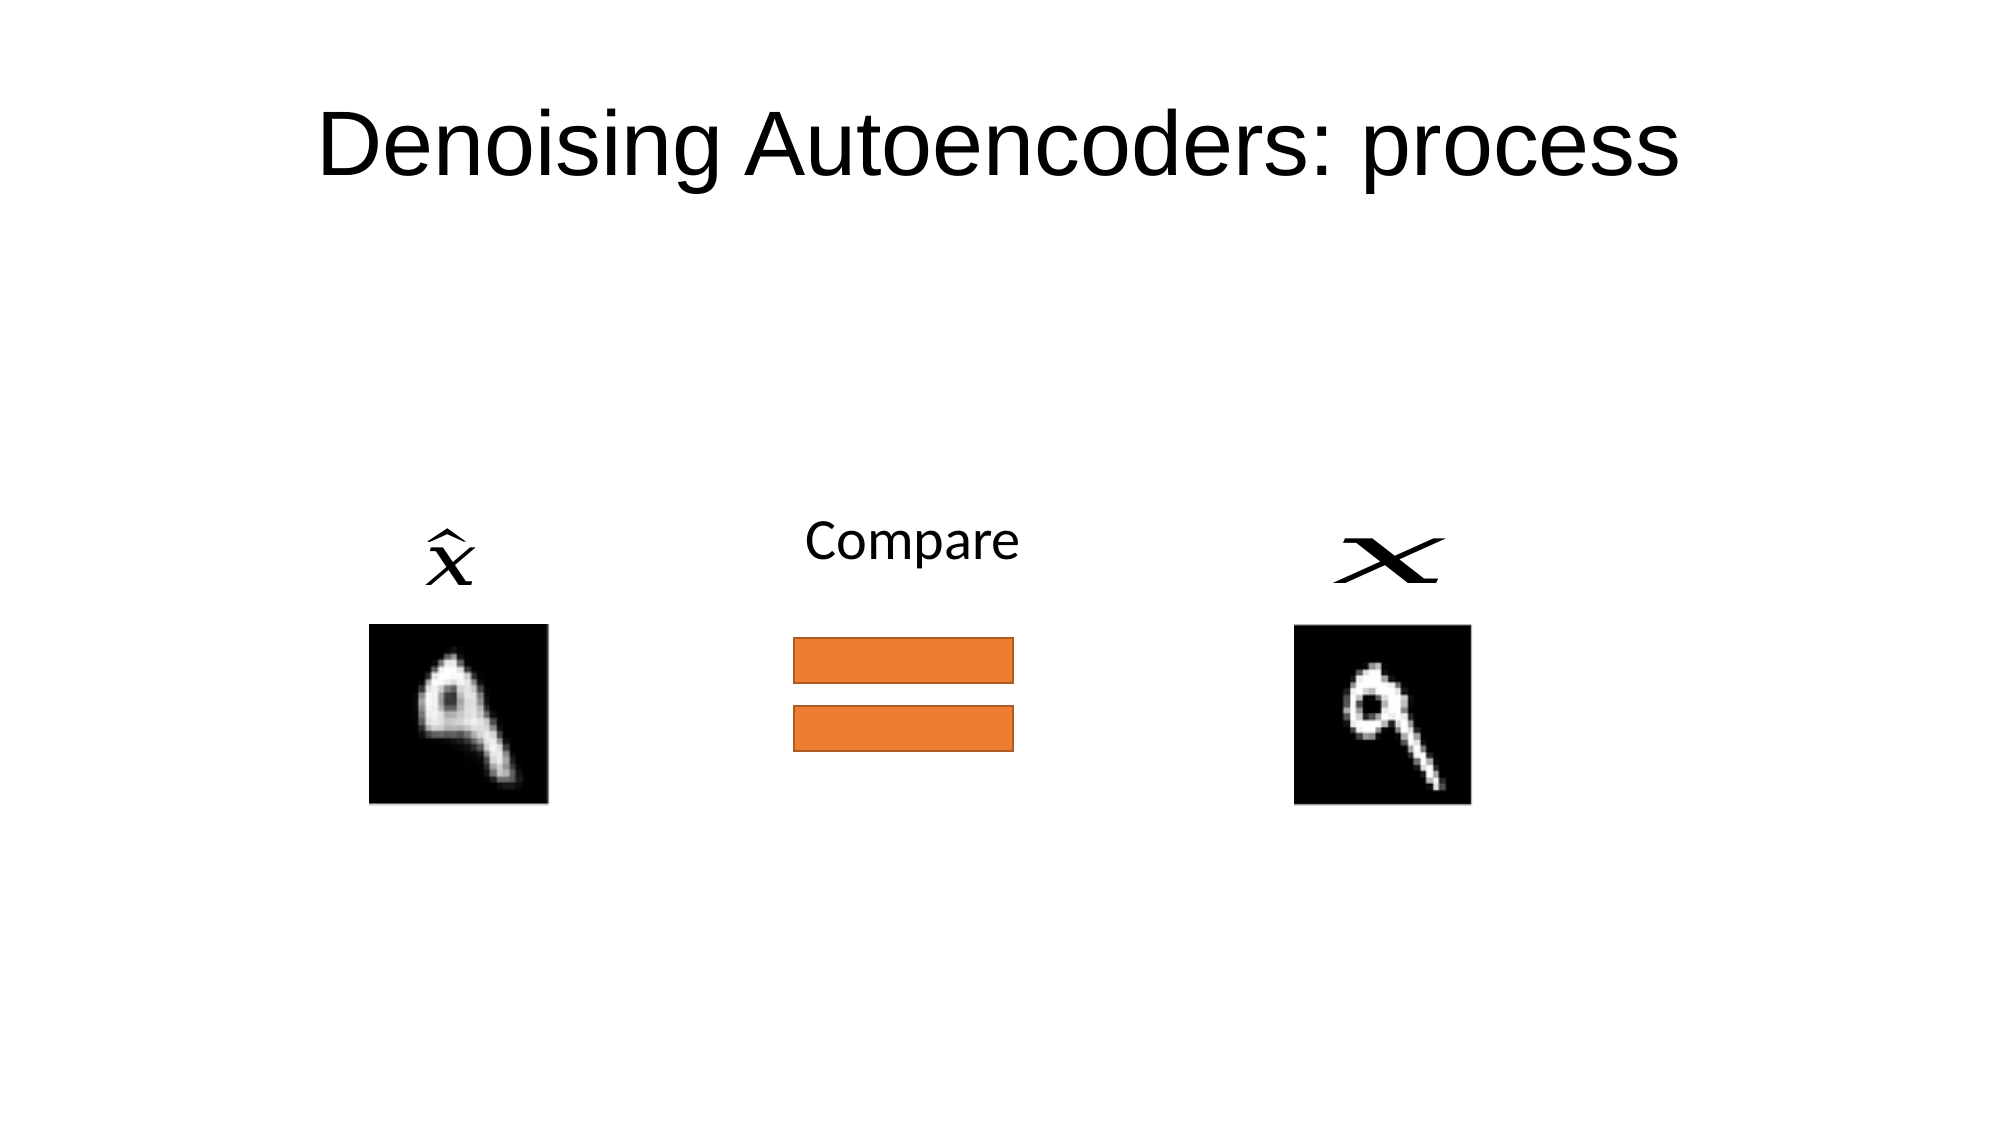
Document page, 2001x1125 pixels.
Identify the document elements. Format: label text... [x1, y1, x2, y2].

picture [1294, 624, 1473, 806]
picture [369, 624, 553, 806]
text_box [793, 637, 1014, 684]
text_box Denoising Autoencoders: process [137, 59, 1863, 232]
text_box Compare [790, 494, 1145, 579]
text_box [793, 705, 1014, 752]
